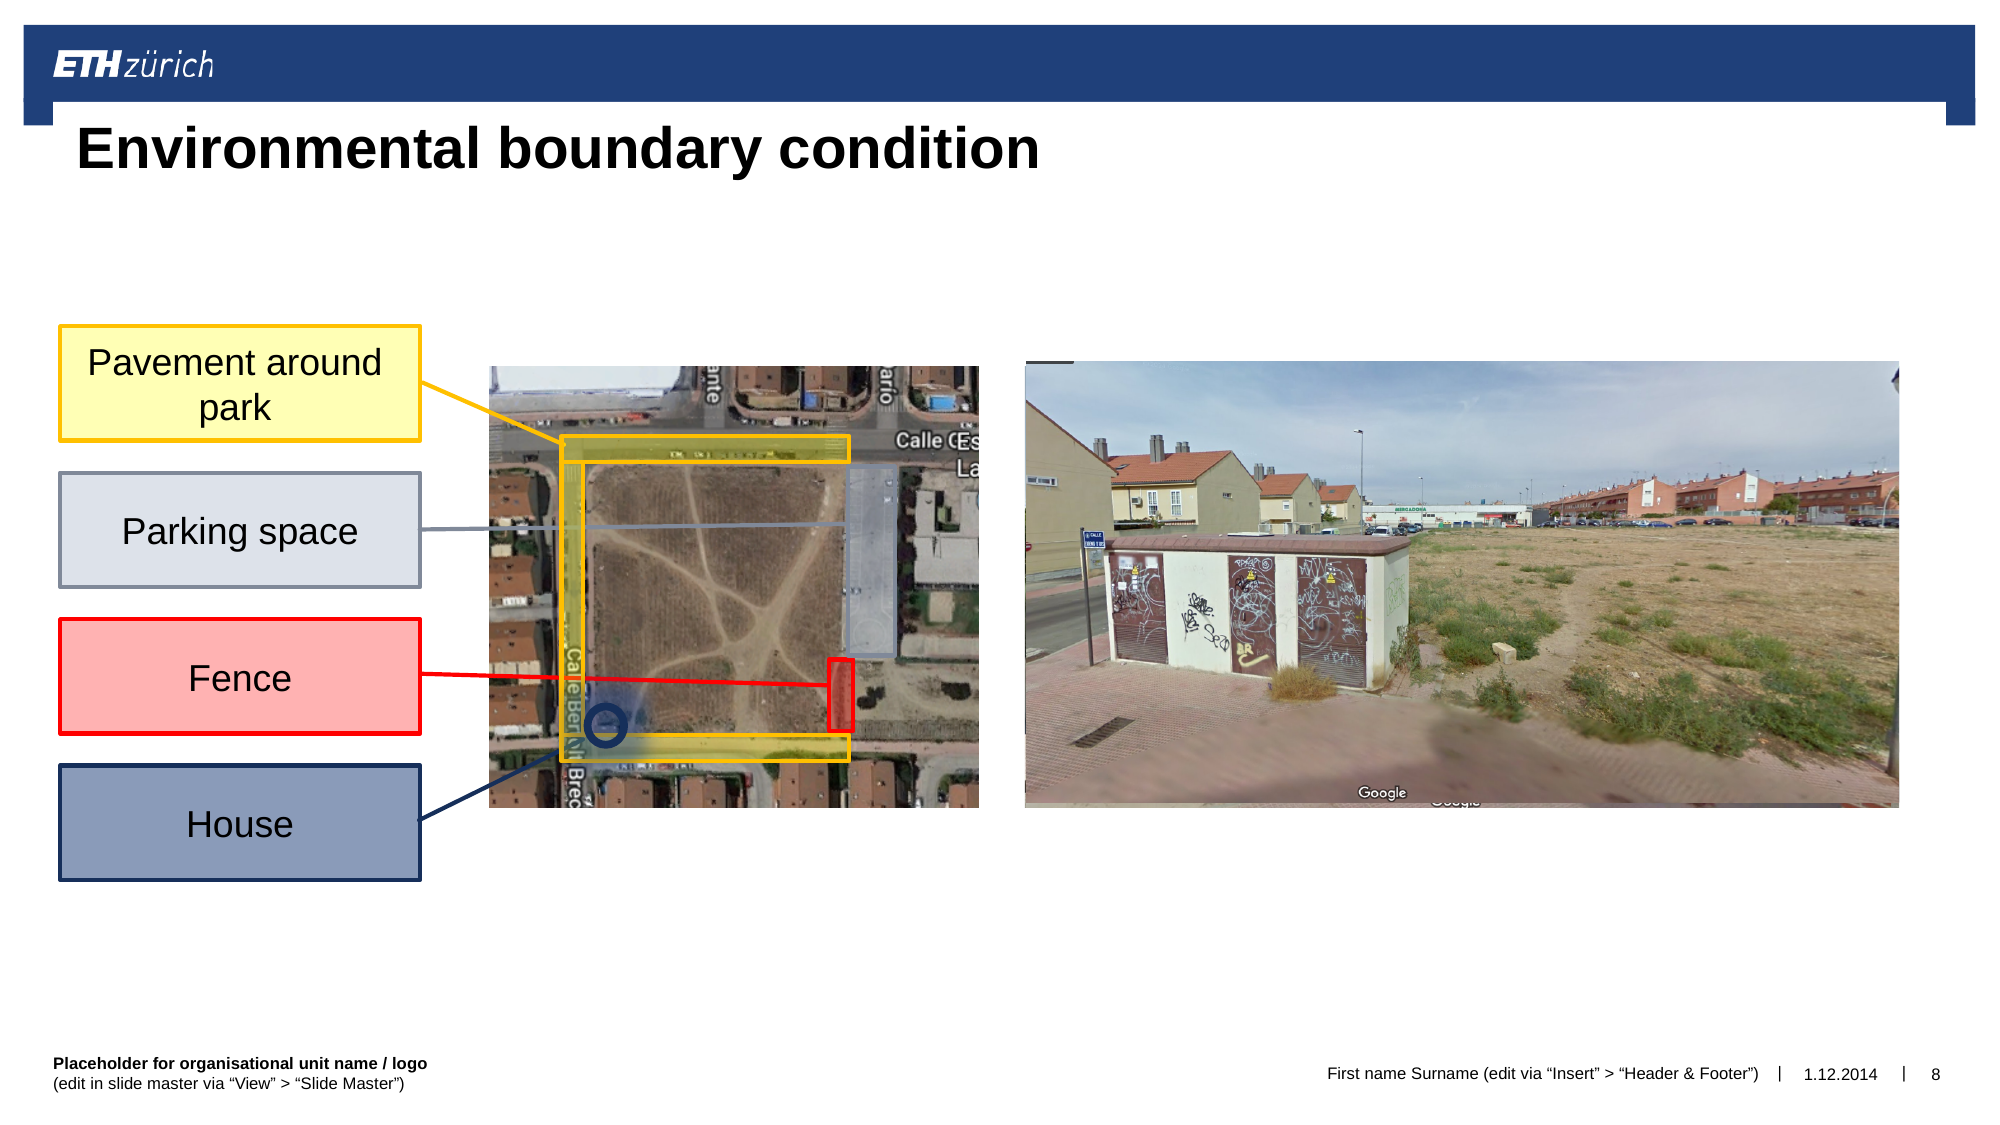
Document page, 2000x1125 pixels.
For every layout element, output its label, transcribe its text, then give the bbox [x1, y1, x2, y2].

title Environmental boundary condition [53, 101, 1946, 262]
slide_number 8 [1906, 1034, 1966, 1112]
picture [488, 366, 980, 808]
footer First name Surname (edit via “Insert” > “Header & Footer”) [999, 1034, 1760, 1111]
text_box House [58, 770, 483, 882]
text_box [59, 325, 850, 762]
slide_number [1790, 1034, 1892, 1112]
picture [1024, 361, 1900, 808]
